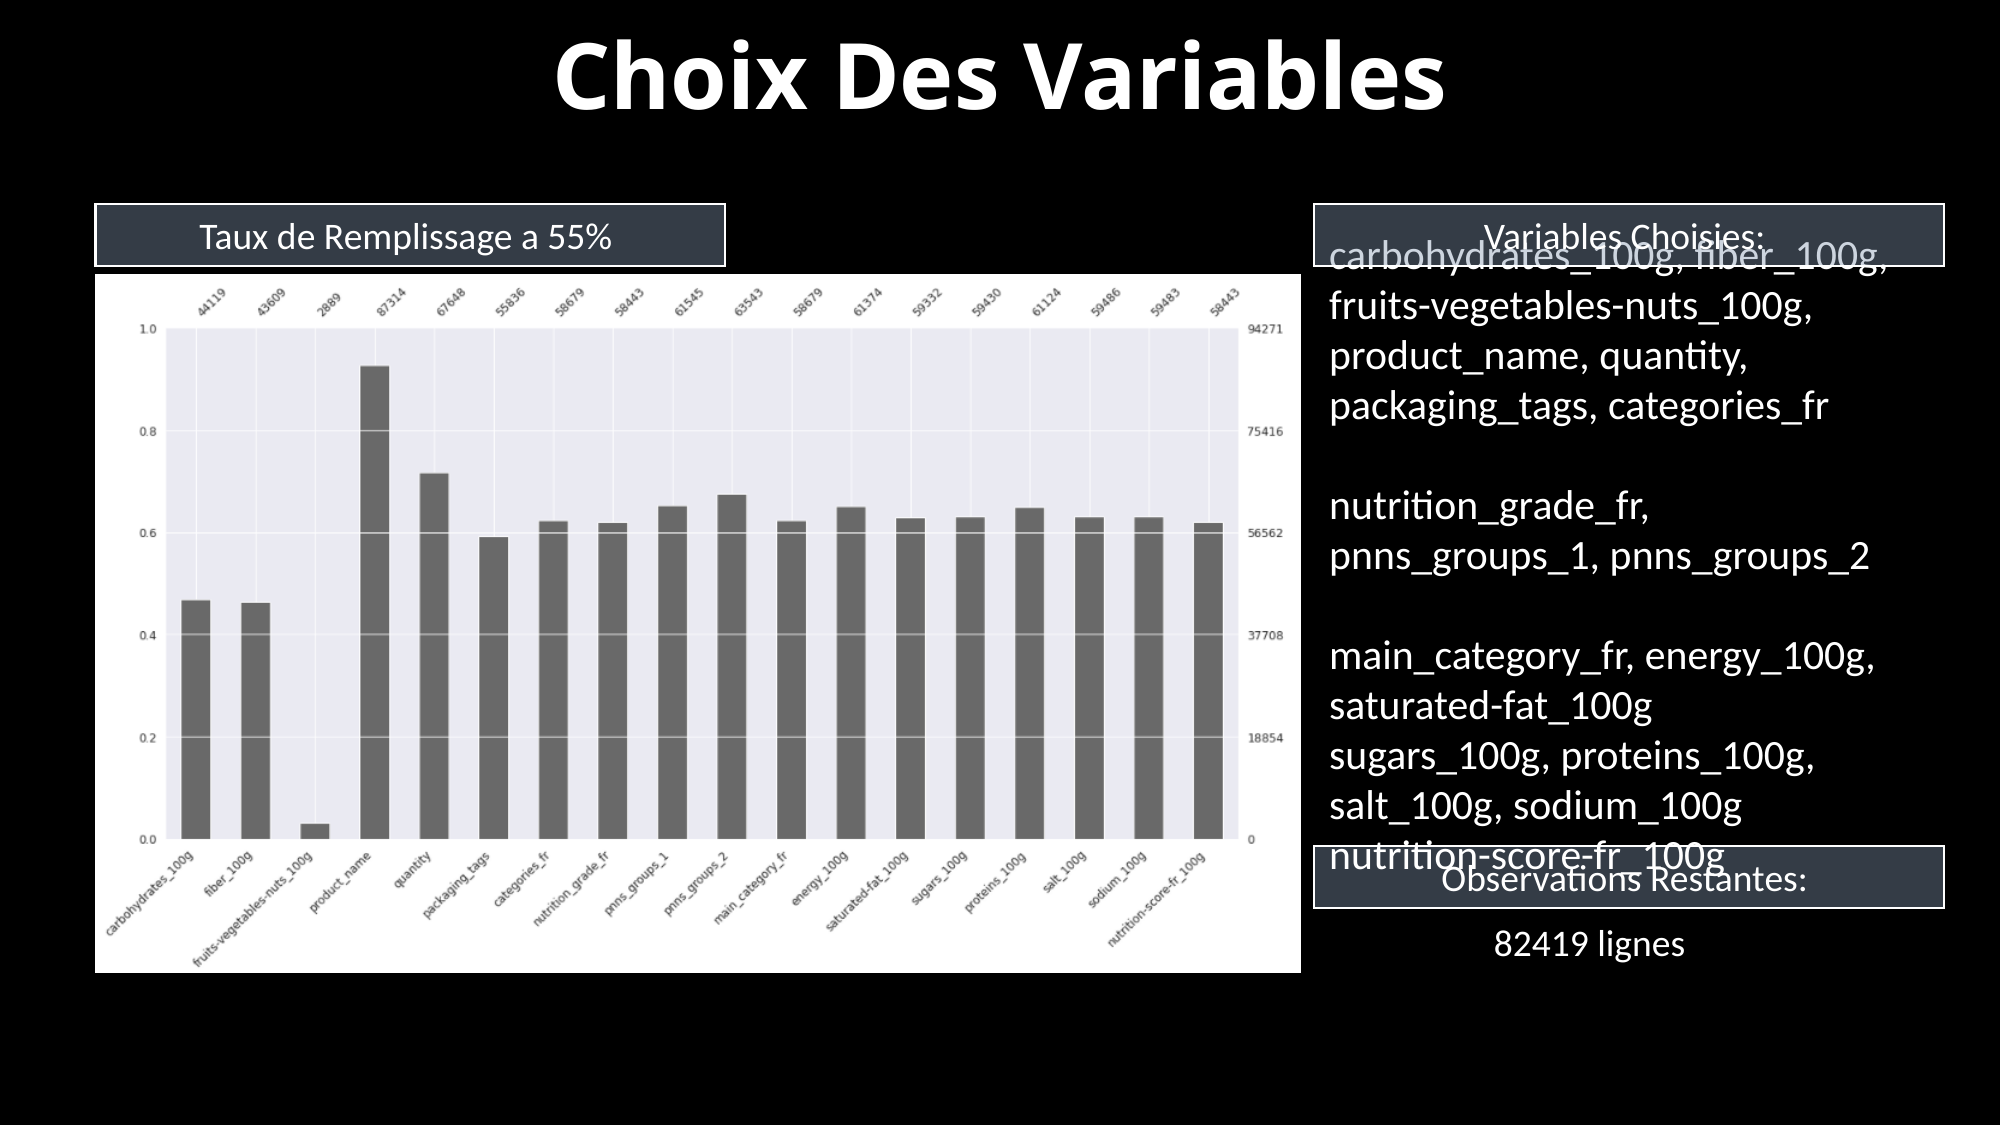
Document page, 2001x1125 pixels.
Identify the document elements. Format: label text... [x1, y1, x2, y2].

text_box Observations Restantes: [1313, 845, 1945, 909]
text_box carbohydrates_100g, fiber_100g, fruits-vegetables-nuts_100g, product_name, quantity, packaging_tags, categories_fr nutrition_grade_fr, pnns_groups_1, pnns_groups_2 main_category_fr, energy_100g, saturated-fat_100g sugars_100g, proteins_100g, salt_100g, sodium_100g nutrition-score-fr_100g [1313, 278, 1945, 827]
title Choix Des Variables [137, 8, 1863, 151]
text_box 82419 lignes [1301, 909, 1905, 973]
text_box Taux de Remplissage a 55% [94, 203, 726, 267]
text_box Variables Choisies: [1313, 203, 1945, 267]
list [95, 274, 1301, 973]
